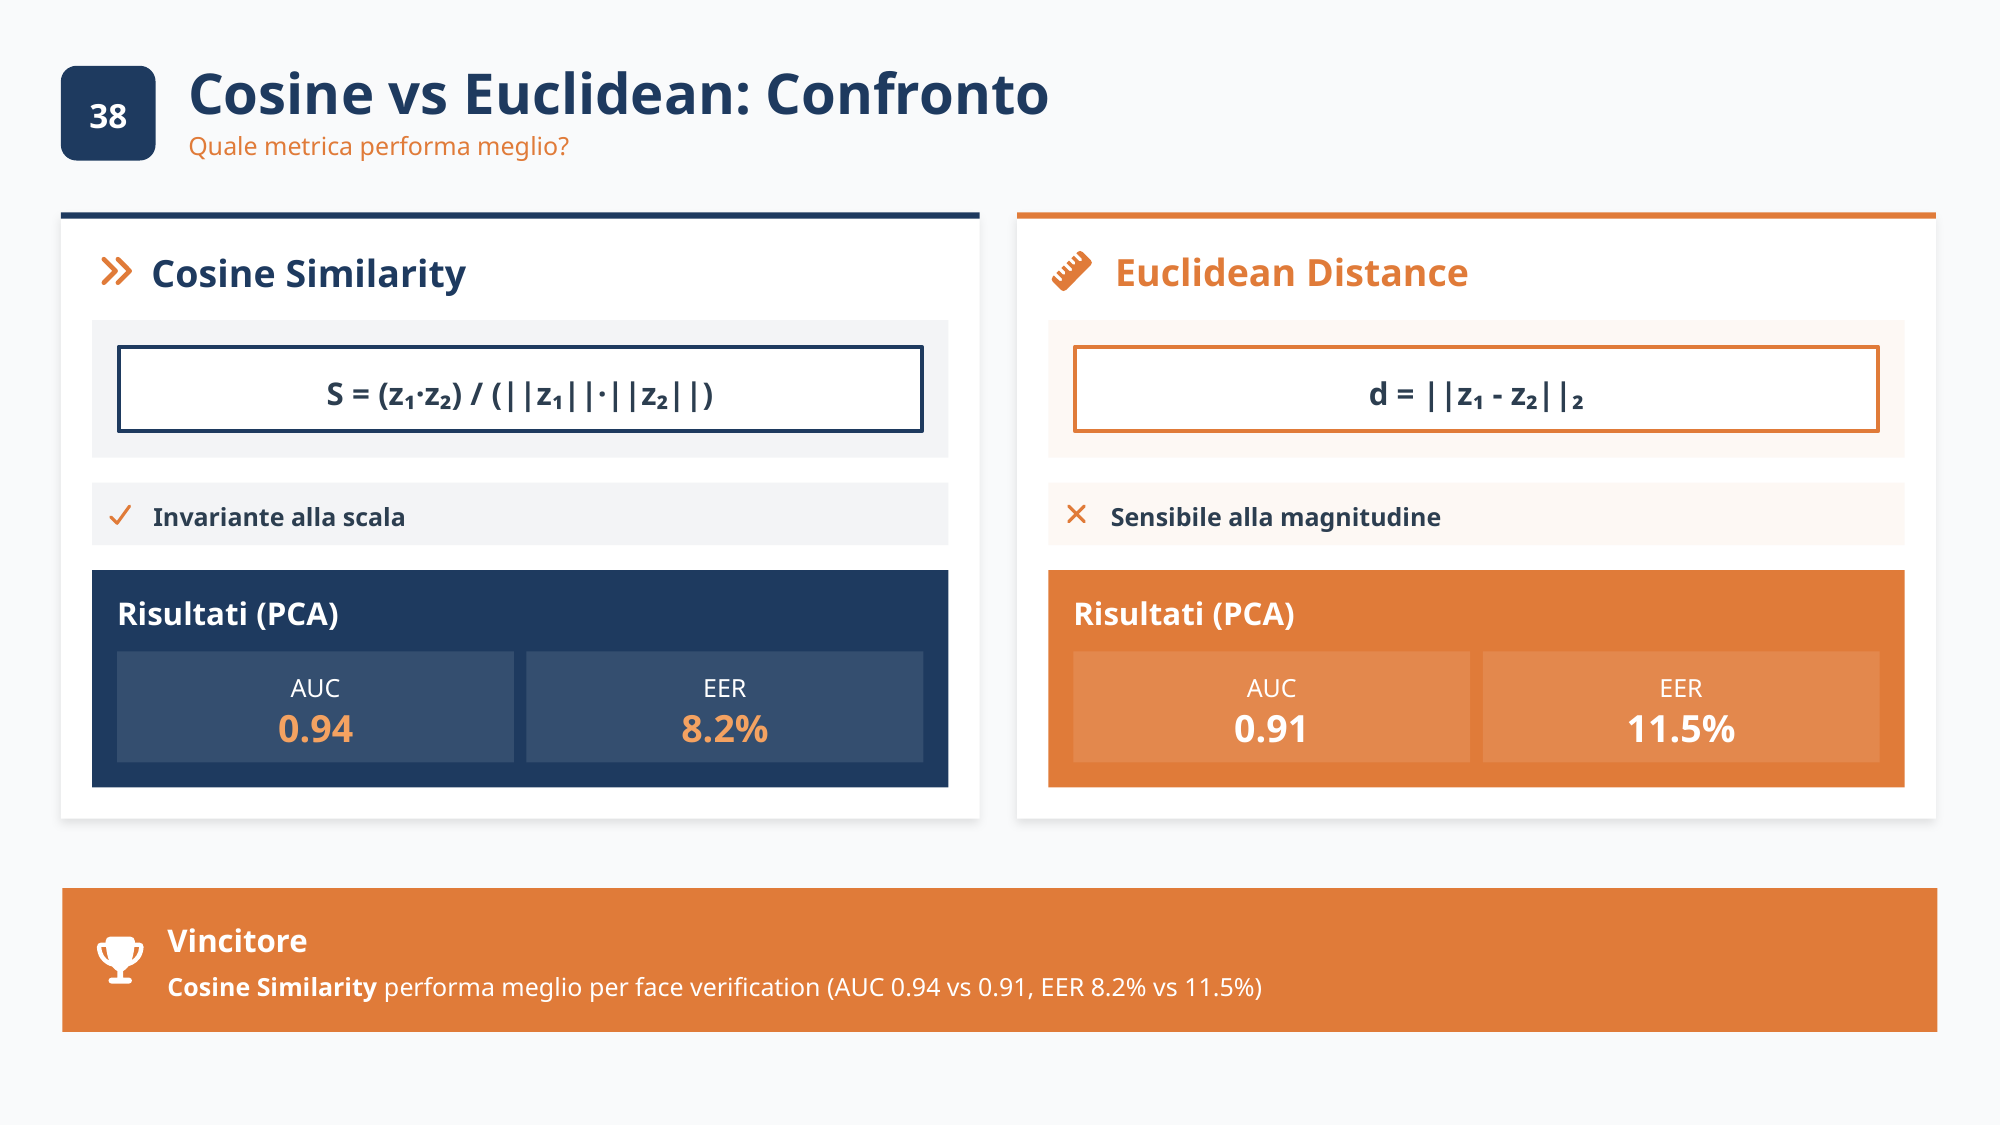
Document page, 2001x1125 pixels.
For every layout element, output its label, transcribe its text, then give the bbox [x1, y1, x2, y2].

text_box EER [1489, 663, 1874, 701]
text_box [62, 888, 1938, 1032]
text_box 11.5% [1485, 701, 1877, 750]
text_box Risultati (PCA) [117, 585, 938, 630]
text_box Euclidean Distance [1115, 245, 1944, 294]
text_box [101, 256, 118, 286]
text_box [118, 346, 922, 432]
text_box EER [532, 663, 918, 701]
text_box S = (z₁·z₂) / (||z₁||·||z₂||) [131, 367, 910, 411]
text_box [1048, 570, 1905, 788]
text_box Vincitore [167, 914, 1316, 959]
text_box [60, 212, 980, 219]
text_box [60, 219, 980, 819]
text_box [109, 504, 131, 525]
text_box [526, 651, 924, 763]
text_box [1048, 482, 1905, 546]
text_box 0.91 [1076, 701, 1468, 750]
text_box AUC [1079, 663, 1464, 701]
text_box [1074, 346, 1879, 432]
text_box [1482, 651, 1880, 763]
text_box 0.94 [120, 701, 511, 750]
text_box [96, 936, 144, 984]
text_box Cosine Similarity [151, 246, 980, 295]
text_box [49, 65, 168, 161]
text_box Quale metrica performa meglio? [188, 122, 934, 160]
text_box [1017, 219, 1936, 819]
text_box [115, 256, 132, 286]
text_box [92, 482, 949, 546]
text_box Invariante alla scala [153, 498, 437, 526]
text_box 8.2% [529, 701, 921, 750]
text_box [1073, 651, 1471, 763]
text_box Cosine vs Euclidean: Confronto [188, 65, 1237, 128]
text_box Risultati (PCA) [1073, 585, 1894, 630]
text_box [1048, 320, 1905, 458]
text_box [92, 320, 949, 458]
text_box [92, 570, 949, 788]
text_box [1067, 504, 1086, 523]
text_box [1051, 250, 1092, 292]
text_box Sensibile alla magnitudine [1110, 498, 1471, 526]
text_box d = ||z₁ - z₂||₂ [1087, 367, 1866, 411]
text_box [1017, 212, 1936, 219]
text_box AUC [123, 663, 508, 701]
text_box Cosine Similarity performa meglio per face verification (AUC 0.94 vs 0.91, EER 8.2% vs 11.5%) [167, 960, 1570, 1005]
text_box [117, 651, 514, 763]
